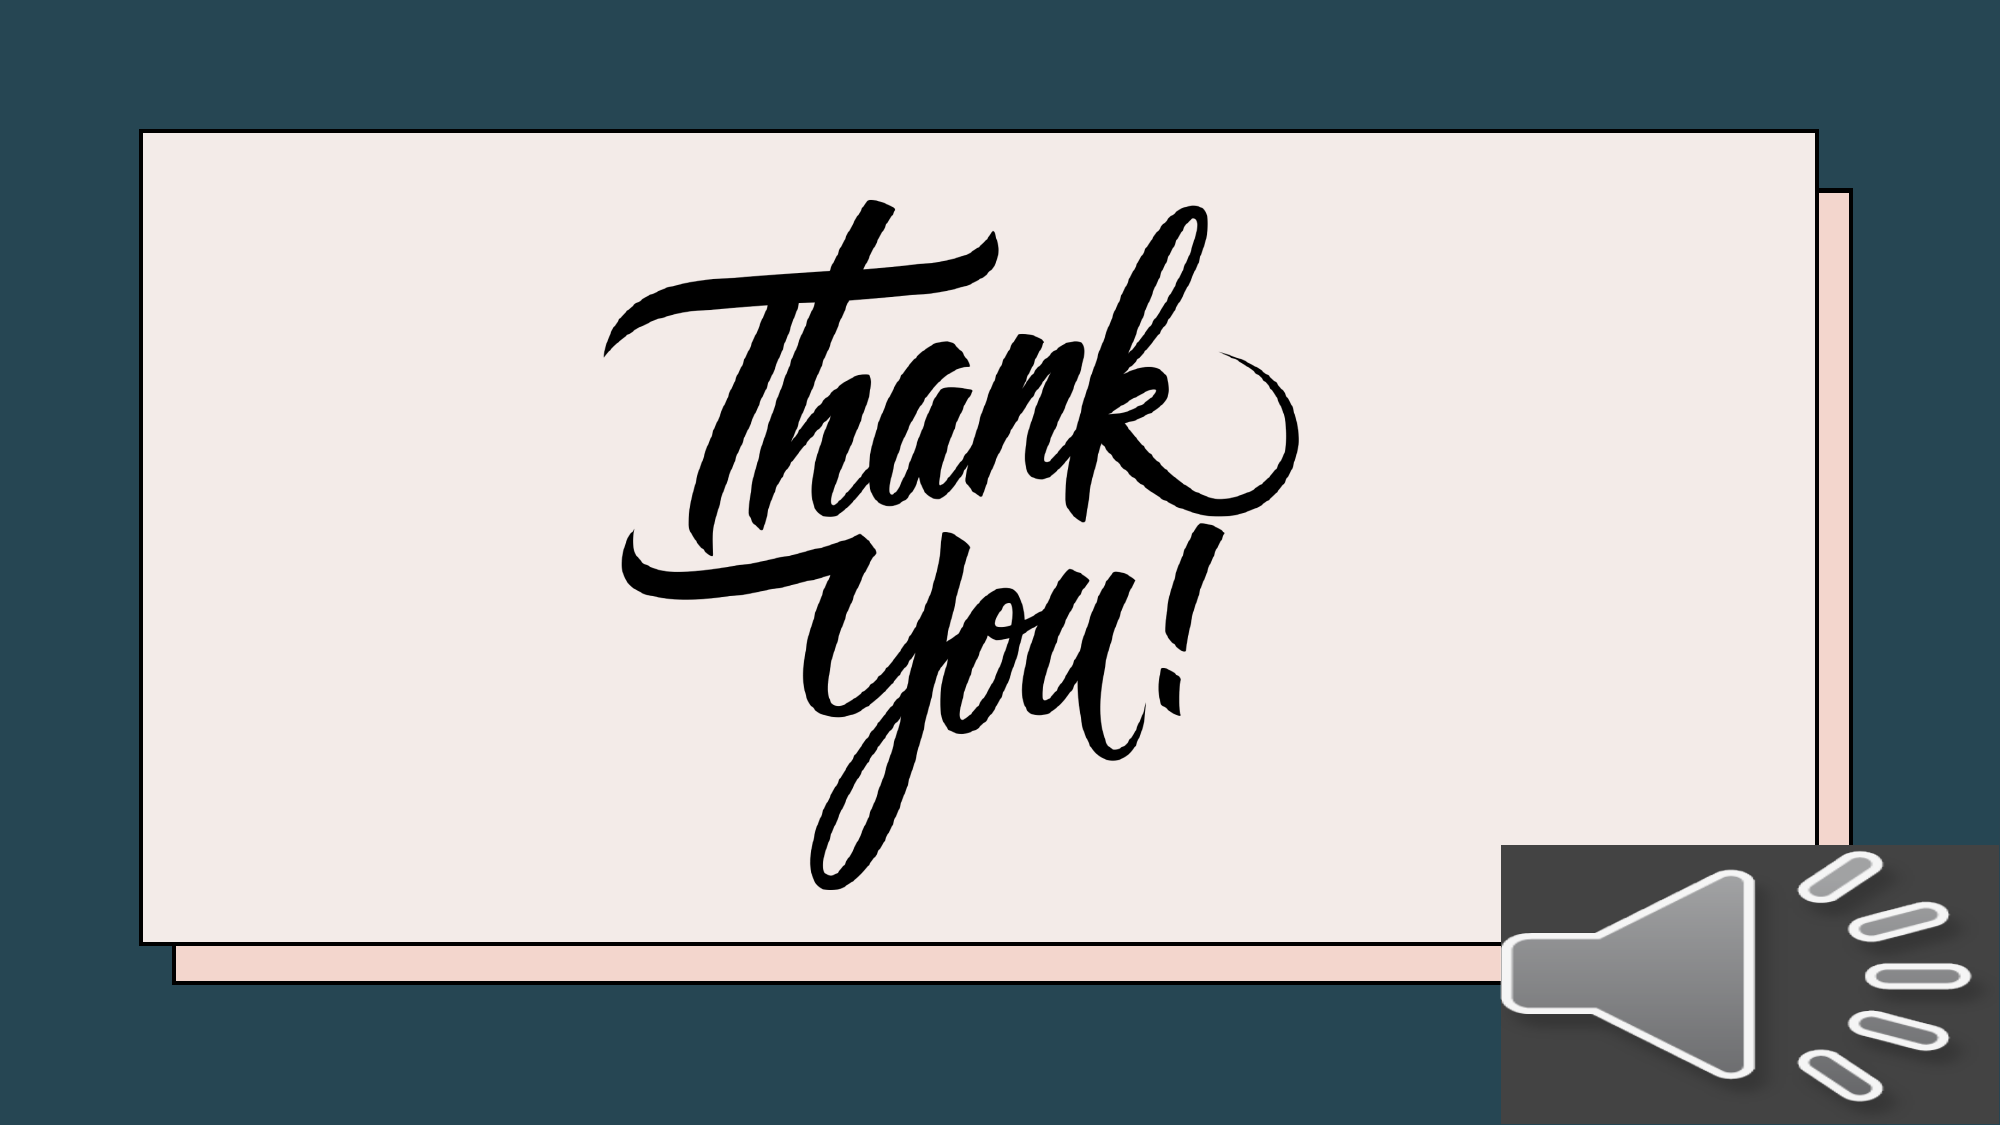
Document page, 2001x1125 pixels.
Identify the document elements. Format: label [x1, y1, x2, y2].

picture [1499, 843, 2000, 1125]
picture [468, 57, 1427, 1016]
